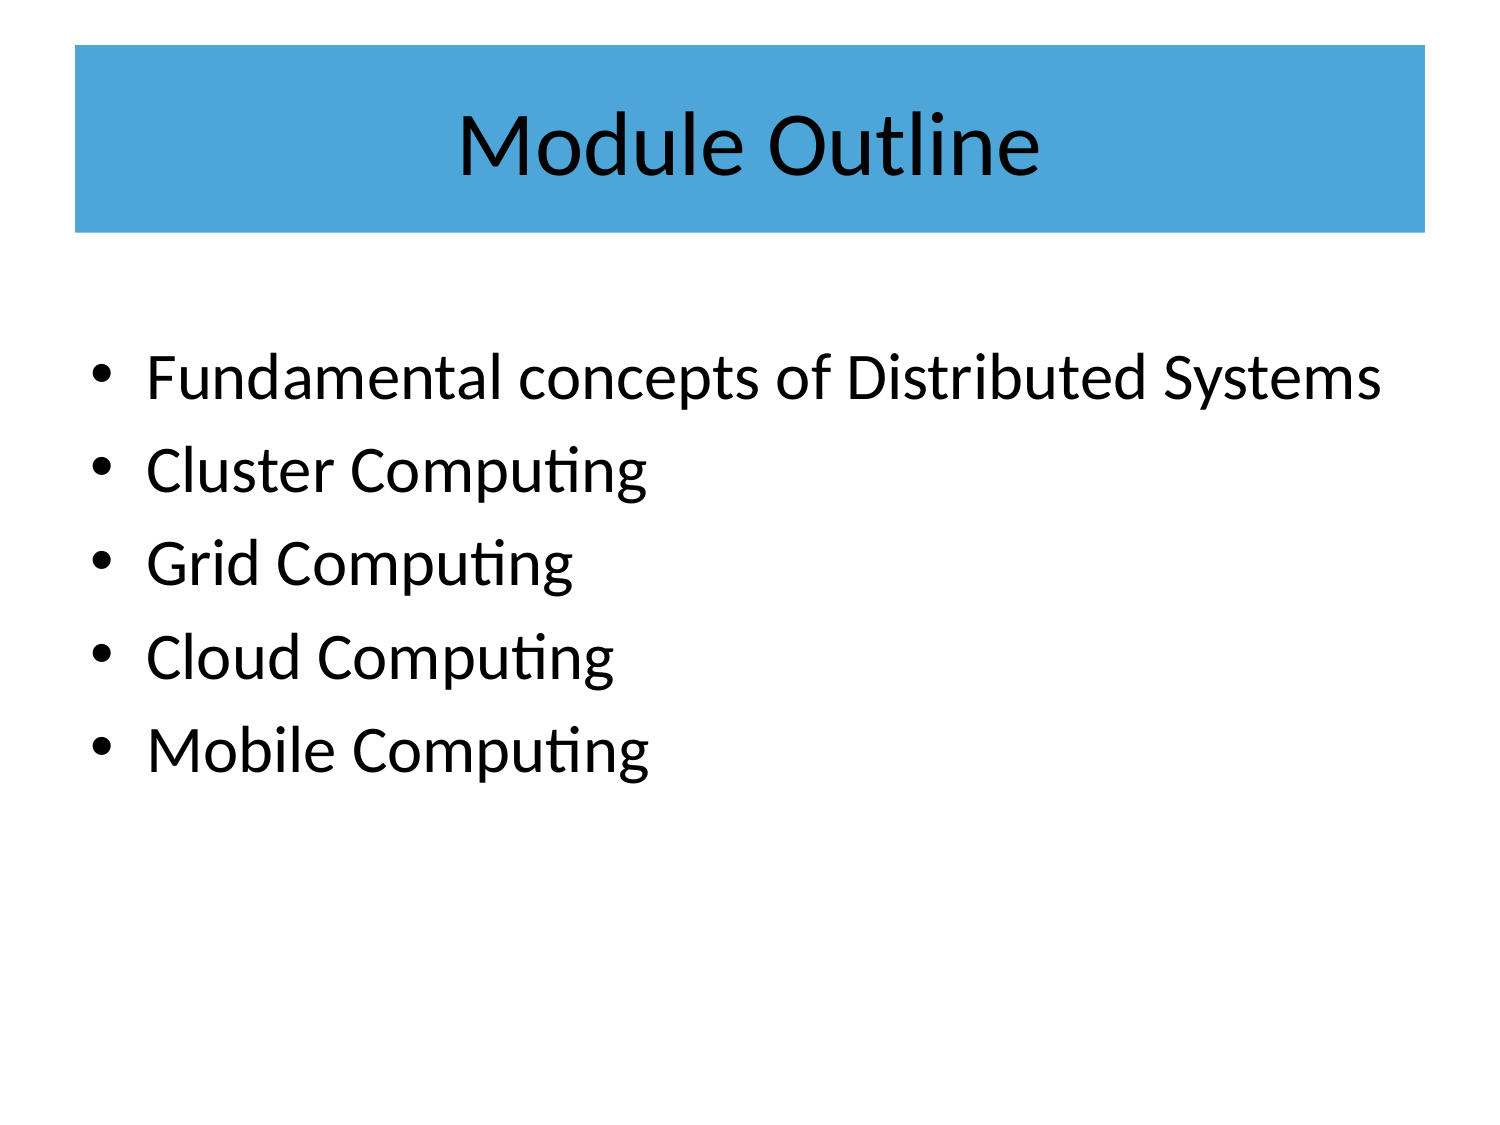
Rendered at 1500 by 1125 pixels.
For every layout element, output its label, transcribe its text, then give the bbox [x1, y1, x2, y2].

title Module Outline [75, 45, 1425, 233]
list Fundamental concepts of Distributed Systems Cluster Computing Grid Computing Cloud Computing Mobile Computing [75, 324, 1425, 1005]
